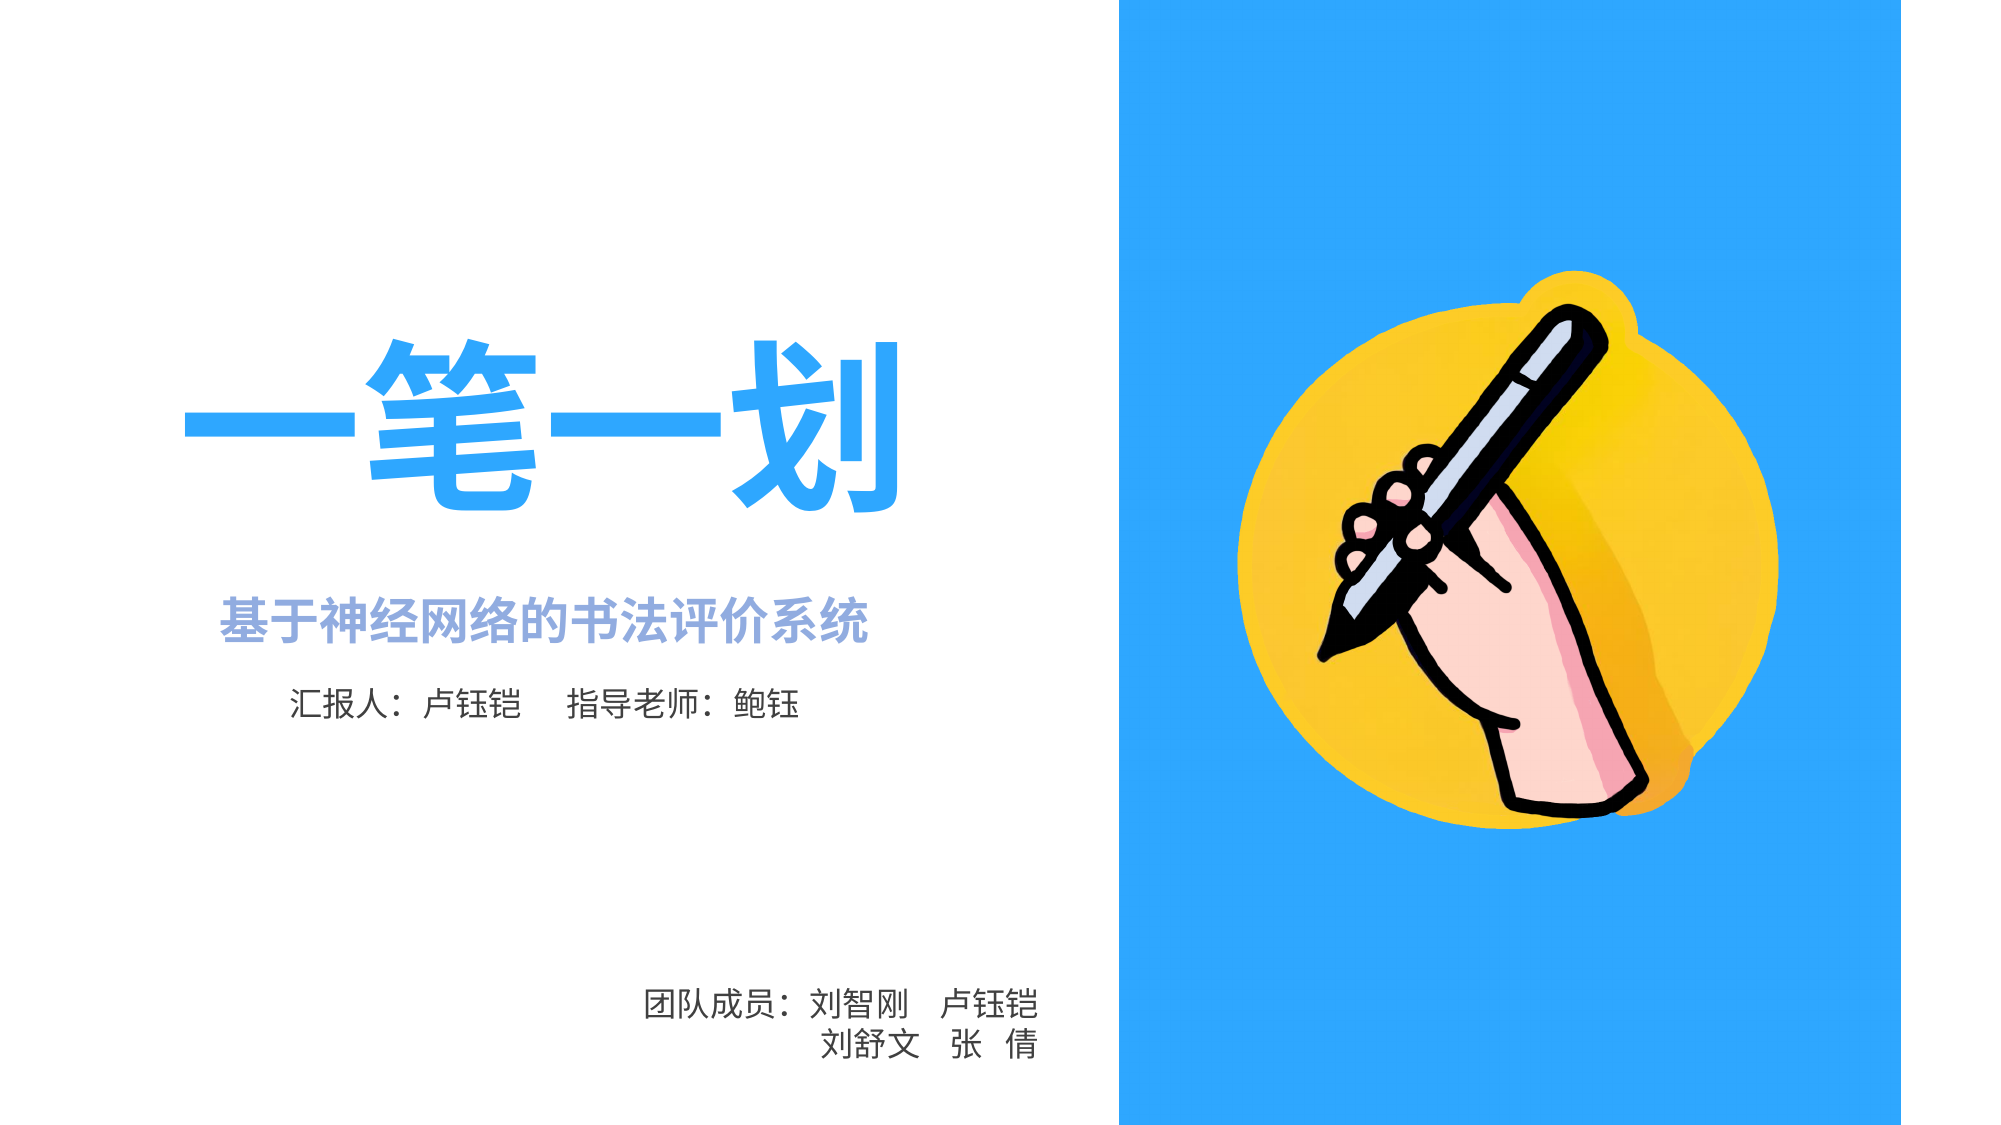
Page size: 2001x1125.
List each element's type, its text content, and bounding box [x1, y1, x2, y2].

text_box 一笔一划 [117, 306, 972, 541]
text_box 基于神经网络的书法评价系统 [166, 581, 923, 657]
picture [1118, 0, 1902, 1125]
text_box 团队成员：刘智刚 卢钰铠 刘舒文 张 倩 [601, 976, 1055, 1071]
text_box 汇报人：卢钰铠 指导老师：鲍钰 [237, 675, 853, 770]
